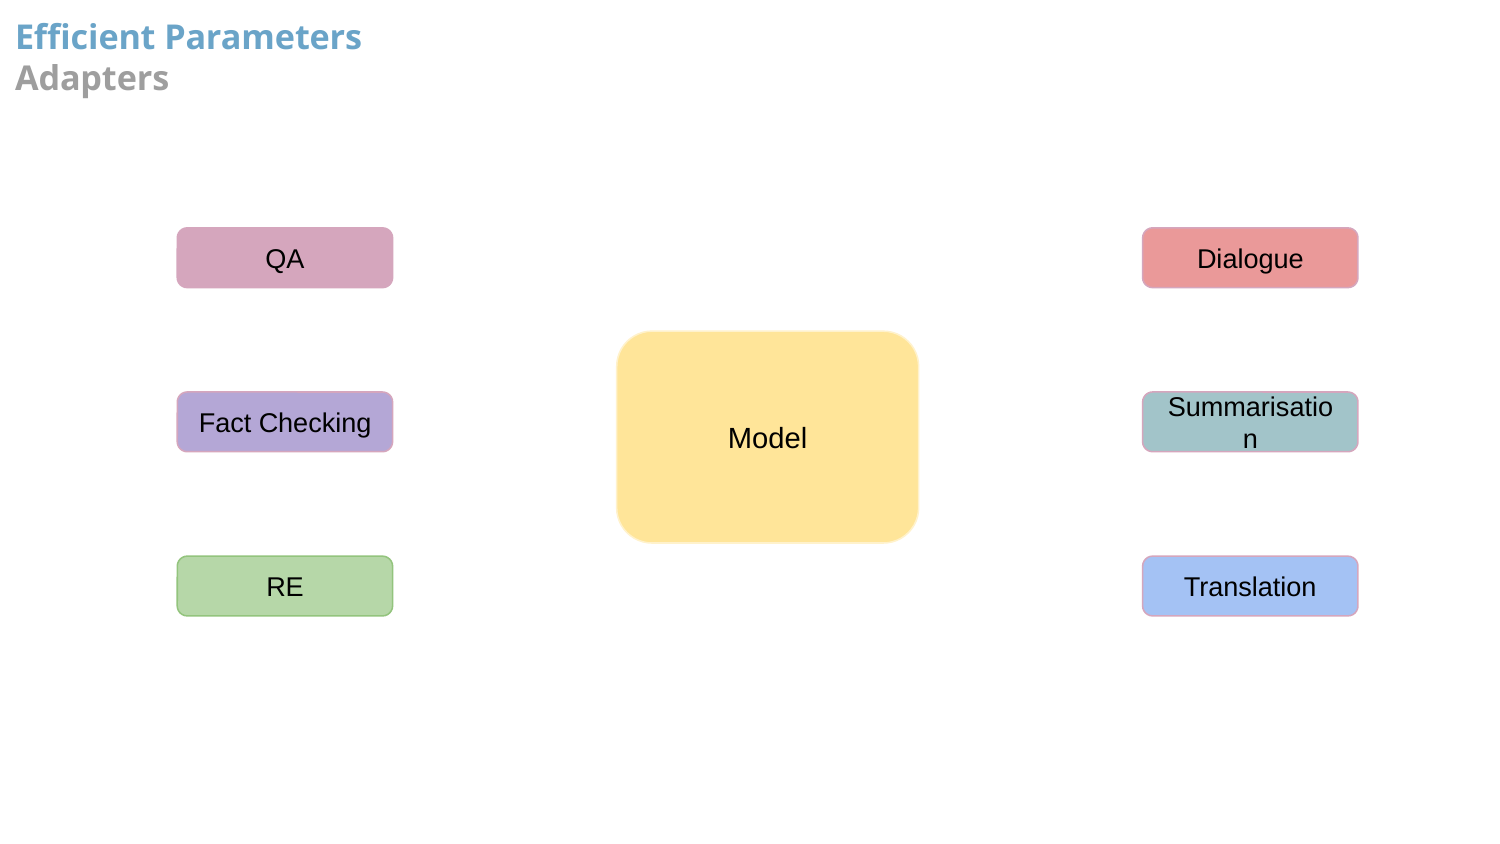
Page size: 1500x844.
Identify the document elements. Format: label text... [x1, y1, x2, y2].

text_box Dialogue [1142, 227, 1358, 288]
text_box RE [177, 556, 393, 616]
text_box Translation [1142, 556, 1358, 616]
title Efficient Parameters Adapters [0, 0, 1262, 113]
text_box Fact Checking [177, 391, 393, 452]
text_box QA [177, 227, 393, 288]
text_box Model [616, 331, 919, 544]
text_box Summarisation [1142, 391, 1358, 452]
